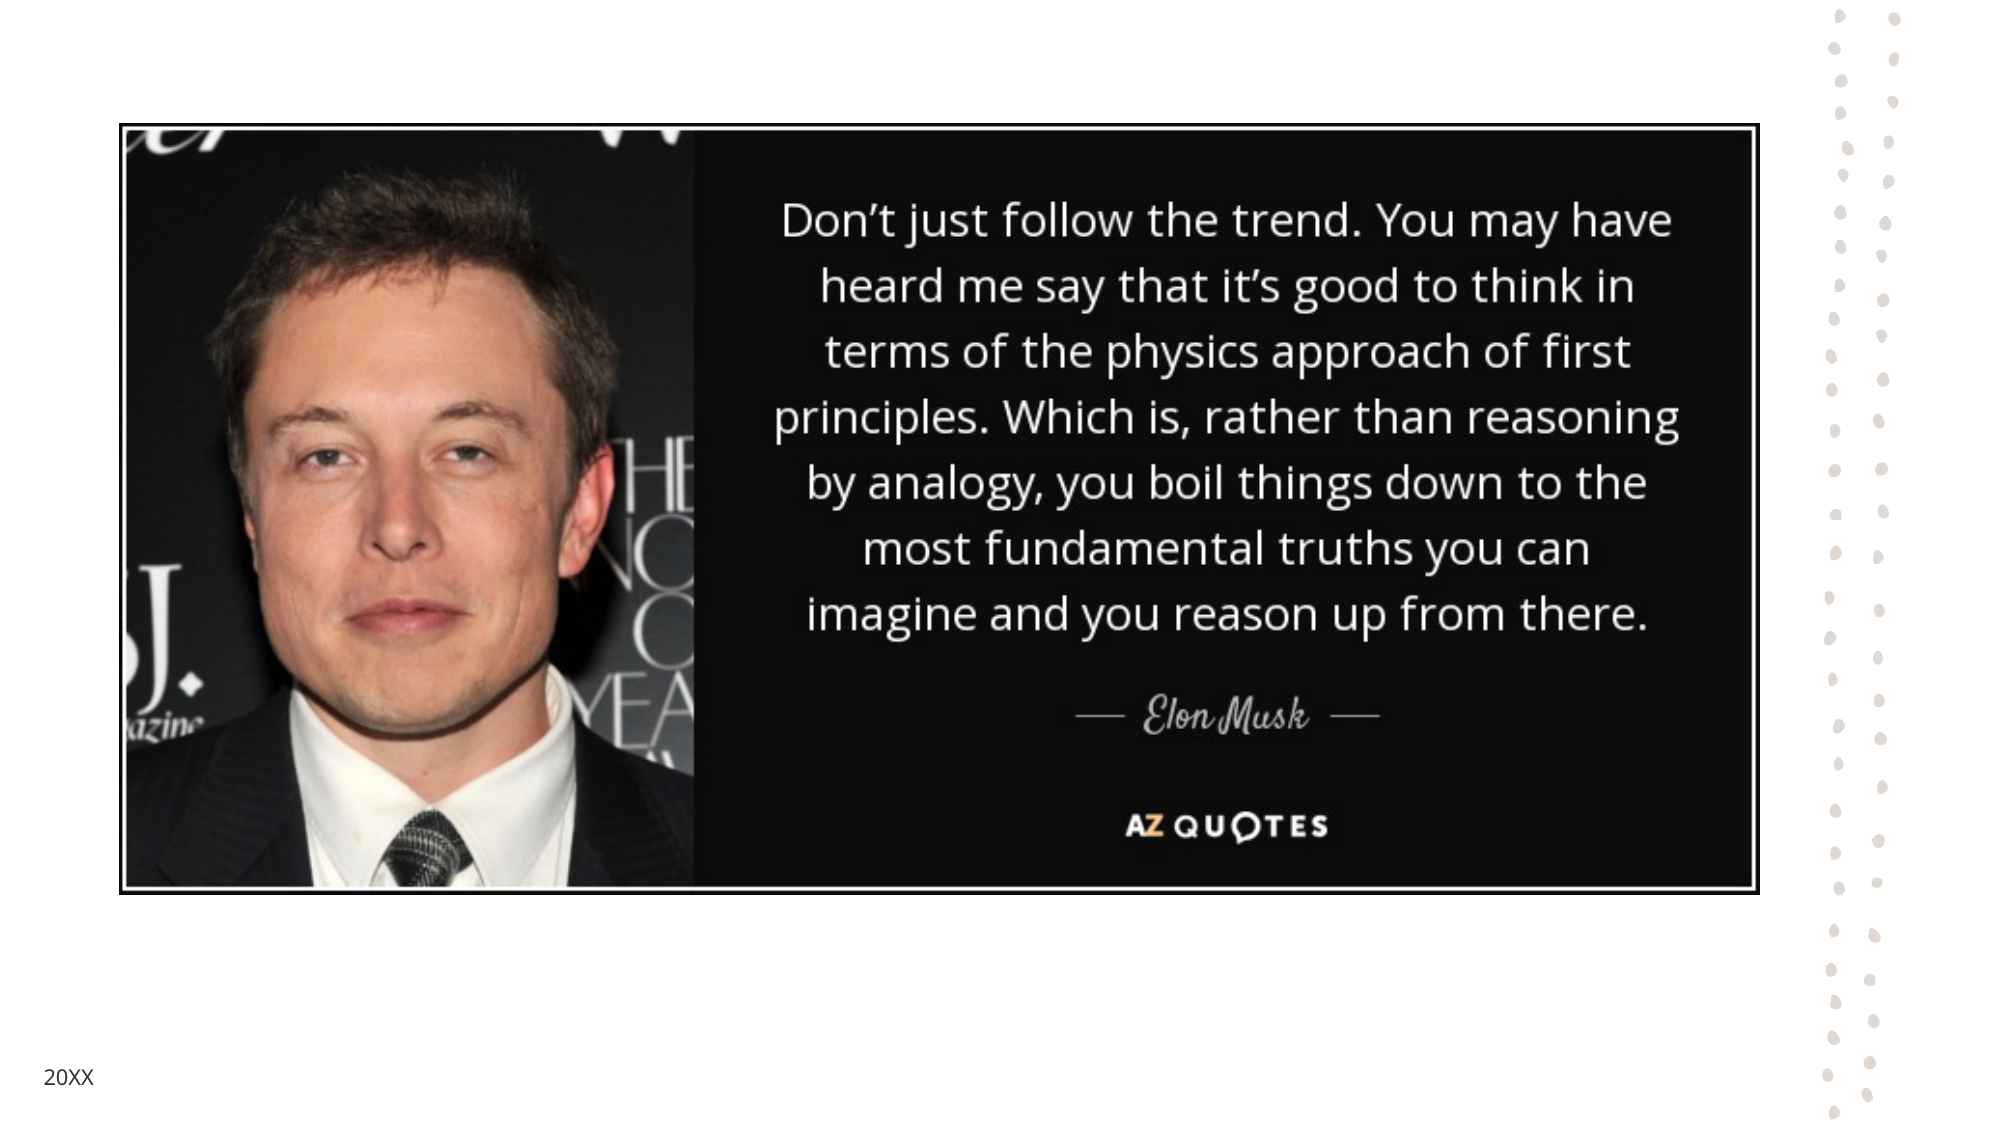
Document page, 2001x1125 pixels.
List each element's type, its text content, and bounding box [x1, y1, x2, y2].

slide_number 20XX [28, 1046, 496, 1107]
picture [119, 123, 1760, 895]
